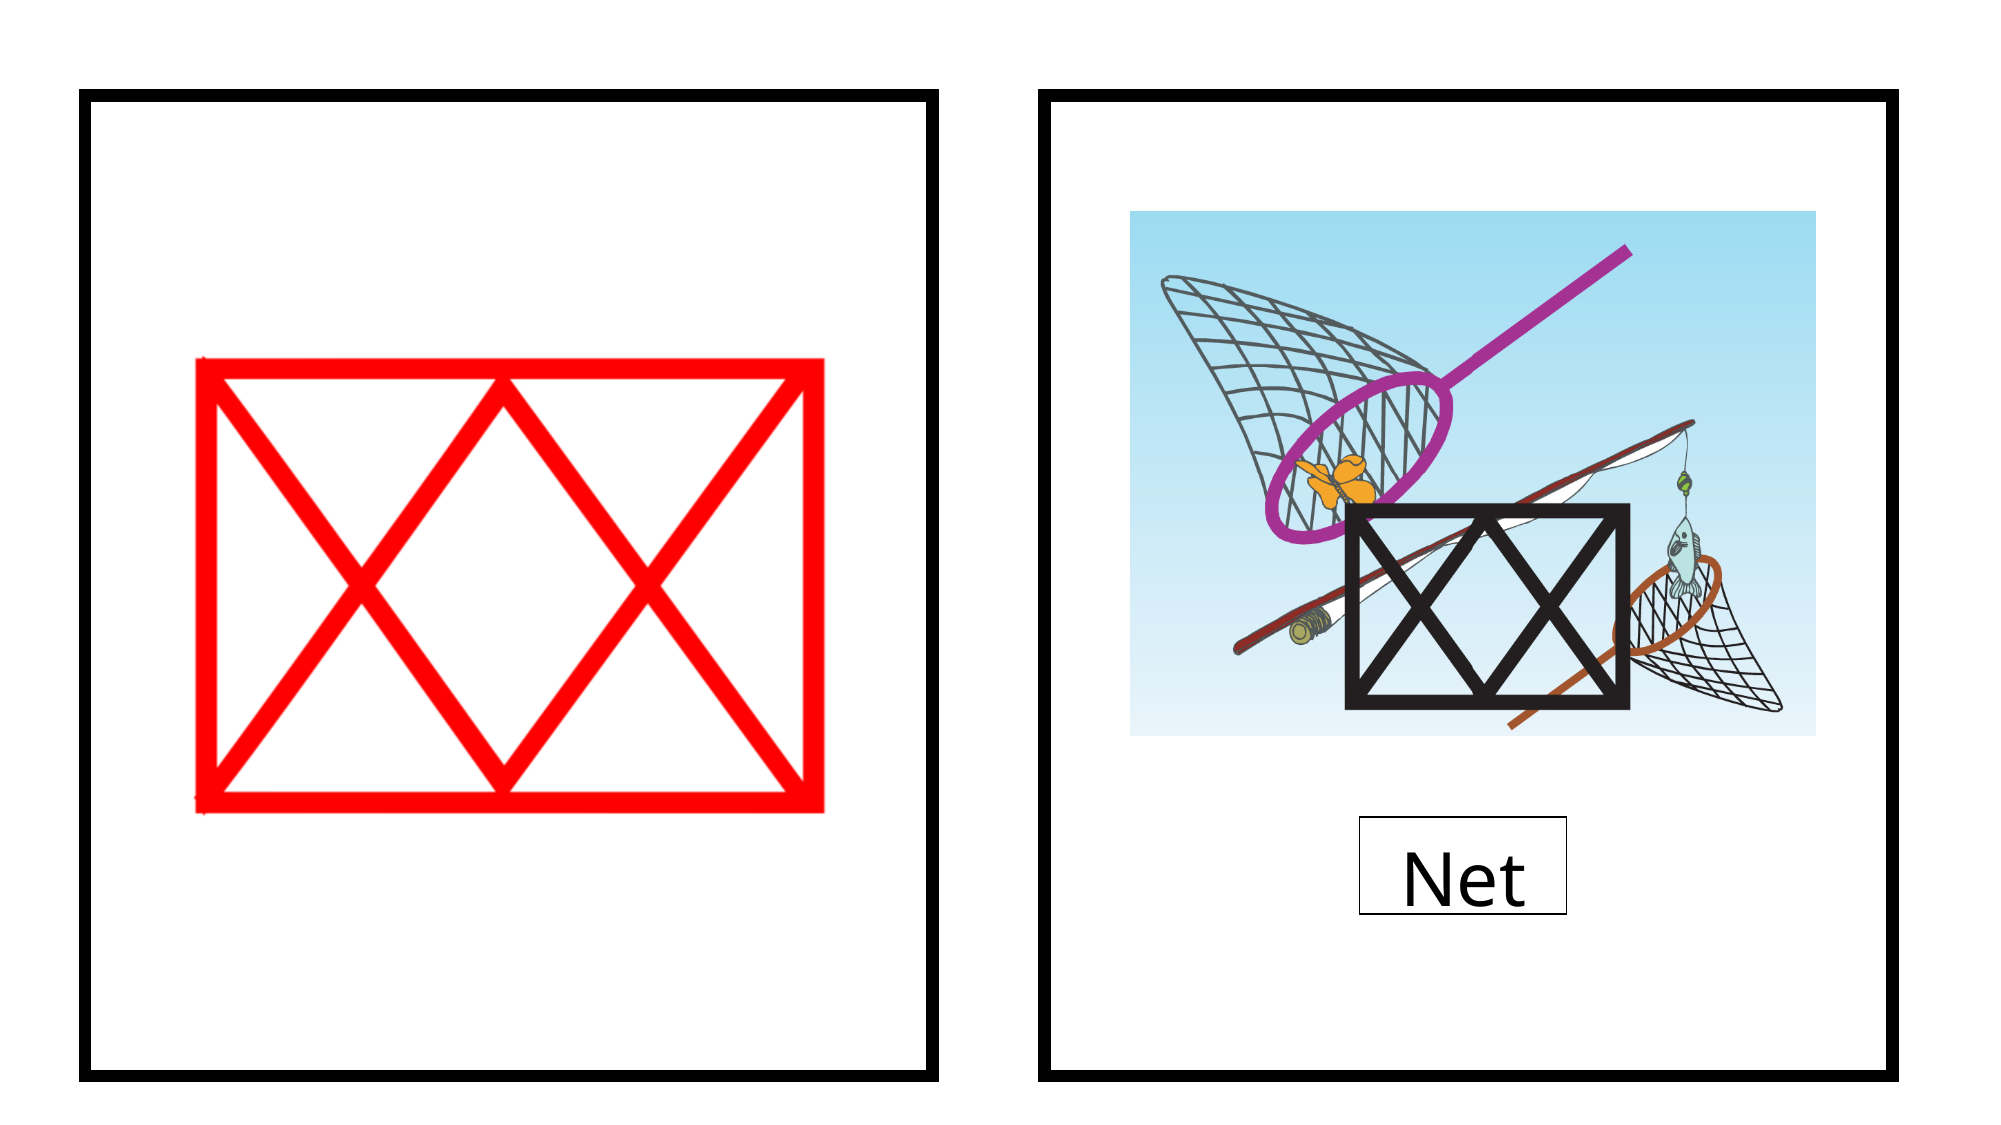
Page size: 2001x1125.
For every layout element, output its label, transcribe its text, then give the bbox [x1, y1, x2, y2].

text_box [84, 95, 934, 1077]
picture [1130, 211, 1816, 736]
text_box [1044, 95, 1893, 1077]
text_box Net [1359, 817, 1567, 915]
picture [168, 340, 849, 832]
